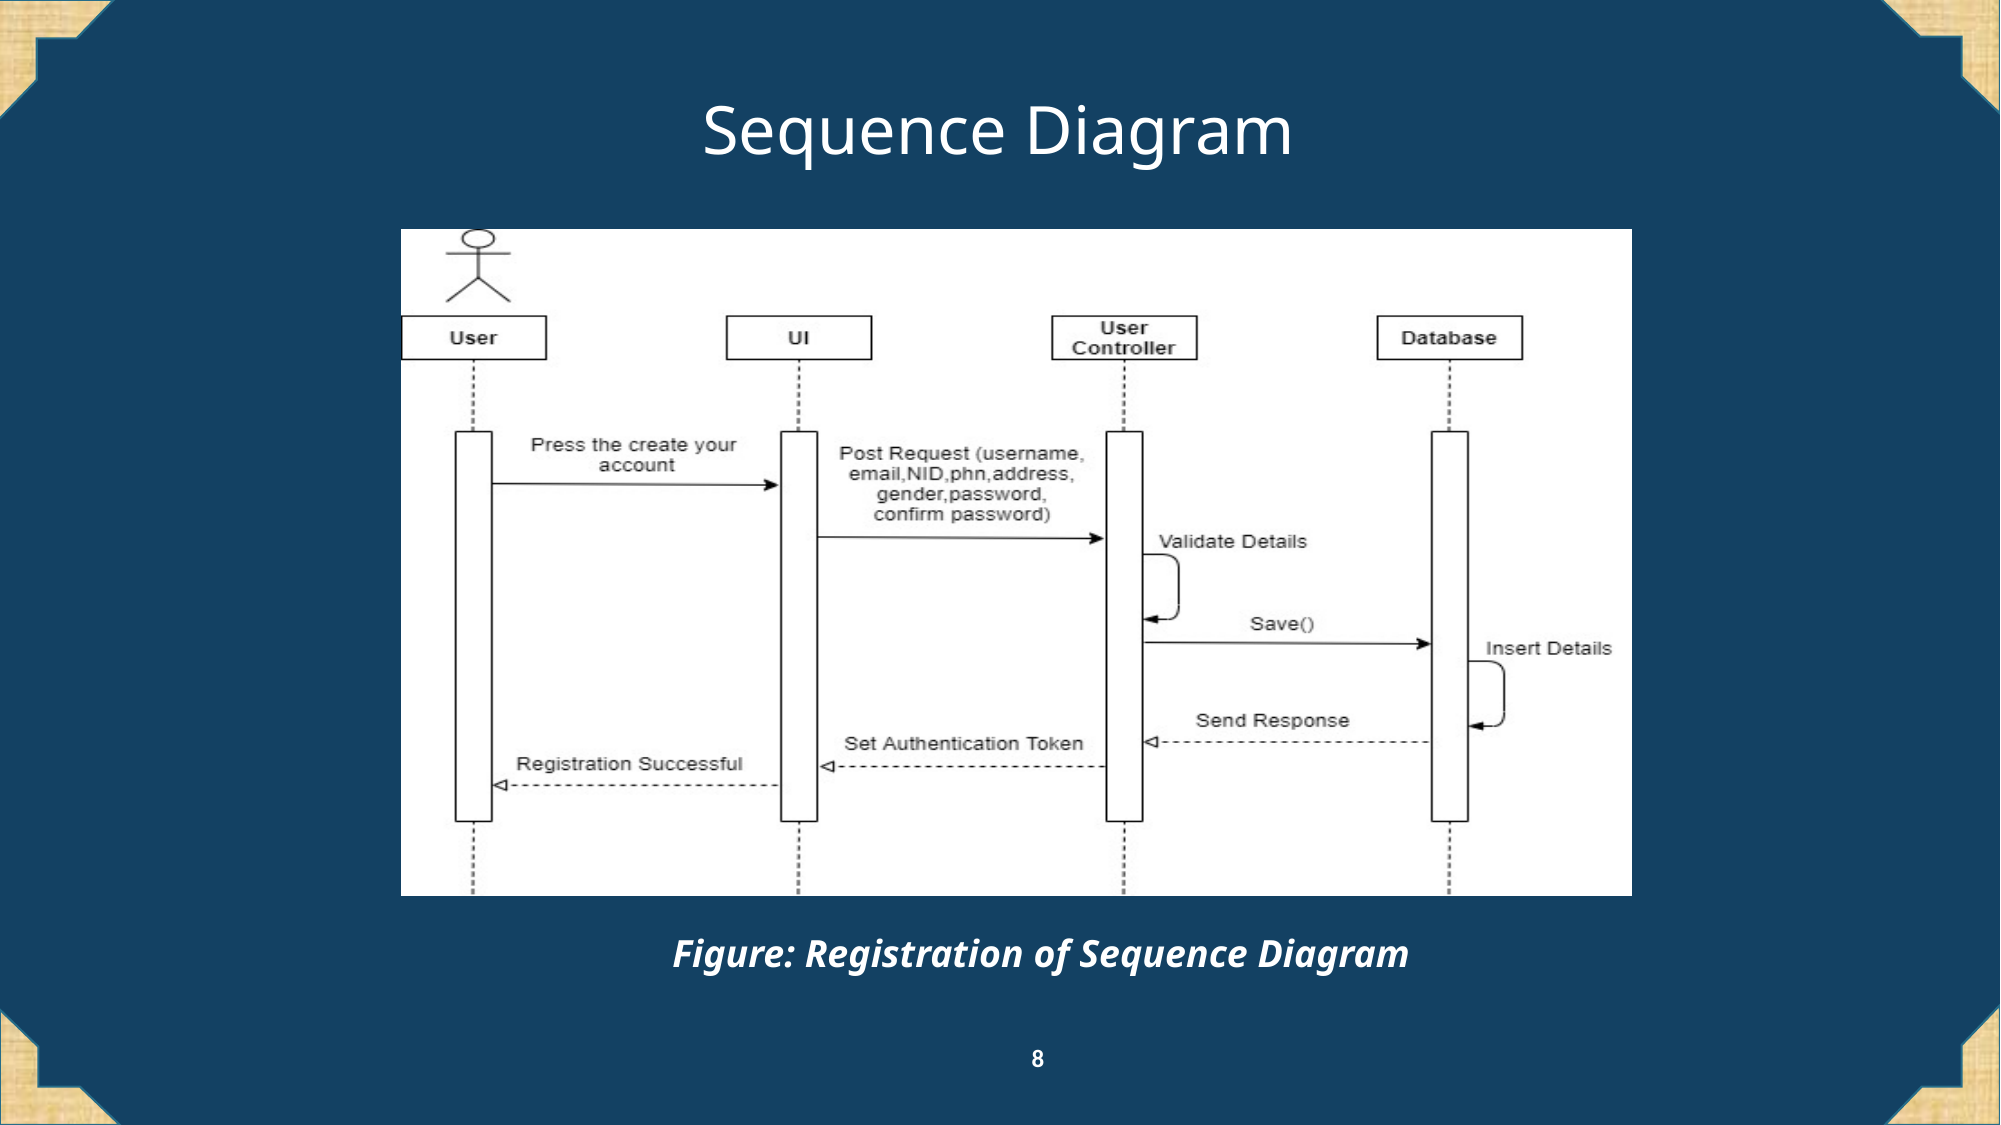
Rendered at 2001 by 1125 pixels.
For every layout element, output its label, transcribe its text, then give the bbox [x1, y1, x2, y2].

text_box 8 [1016, 1034, 1068, 1080]
text_box Figure: Registration of Sequence Diagram [623, 922, 1439, 983]
text_box [1880, 0, 2000, 115]
text_box Sequence Diagram [687, 80, 1408, 176]
text_box [0, 0, 116, 120]
picture [401, 229, 1632, 896]
text_box [1883, 1003, 2000, 1125]
text_box [0, 1008, 122, 1125]
